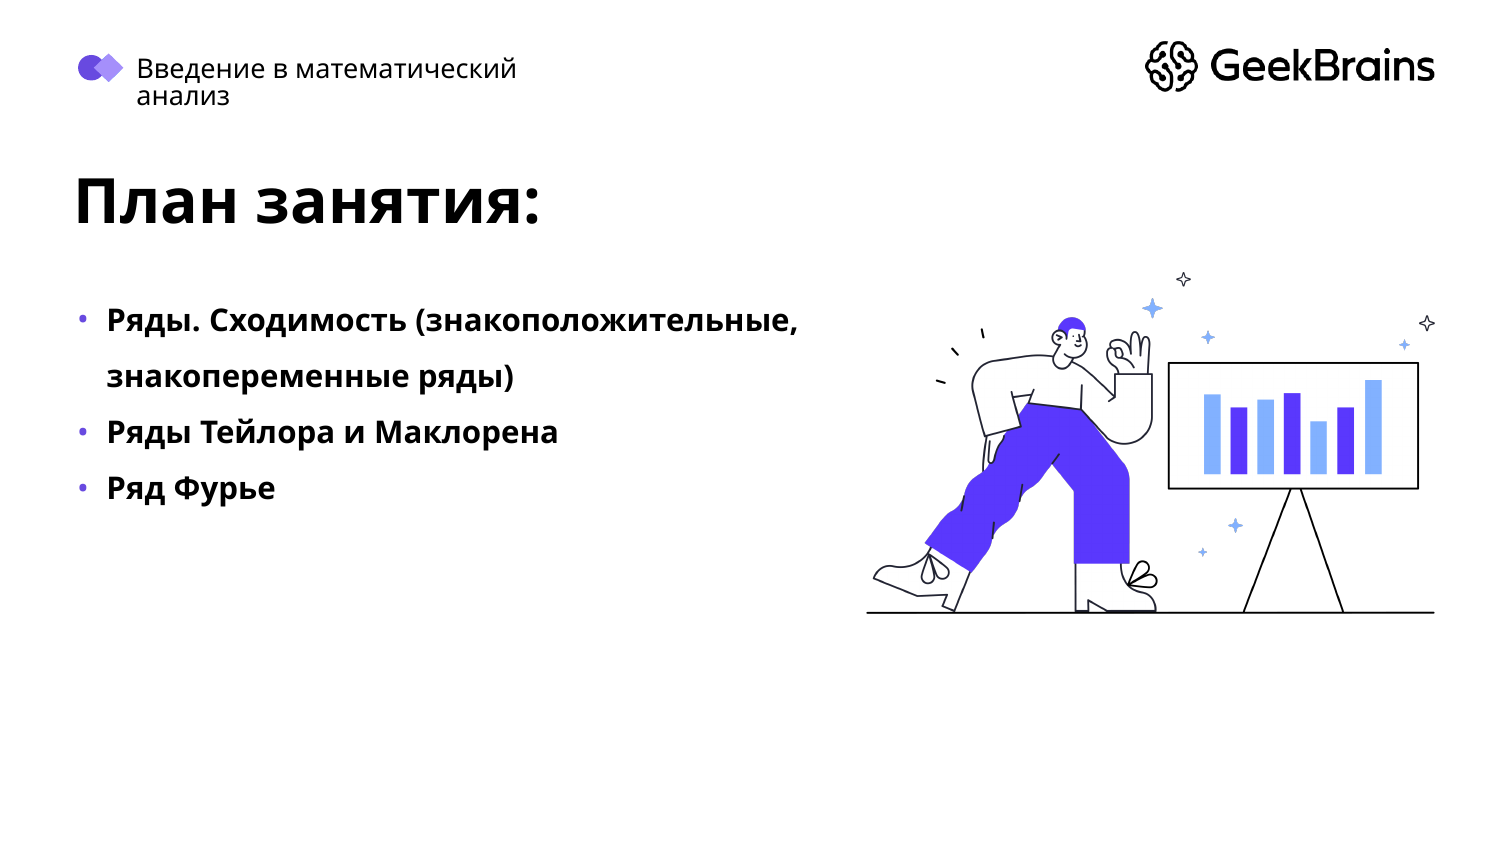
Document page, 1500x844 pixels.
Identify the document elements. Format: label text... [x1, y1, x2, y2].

text_box [78, 54, 102, 81]
text_box [93, 53, 124, 82]
picture [1145, 39, 1435, 93]
picture [866, 272, 1435, 698]
text_box Ряды. Сходимость (знакоположительные, знакопеременные ряды) Ряды Тейлора и Маклорена Ряд Фурье [77, 267, 820, 739]
title План занятия: [73, 160, 1071, 235]
title Введение в математический анализ [134, 39, 812, 83]
